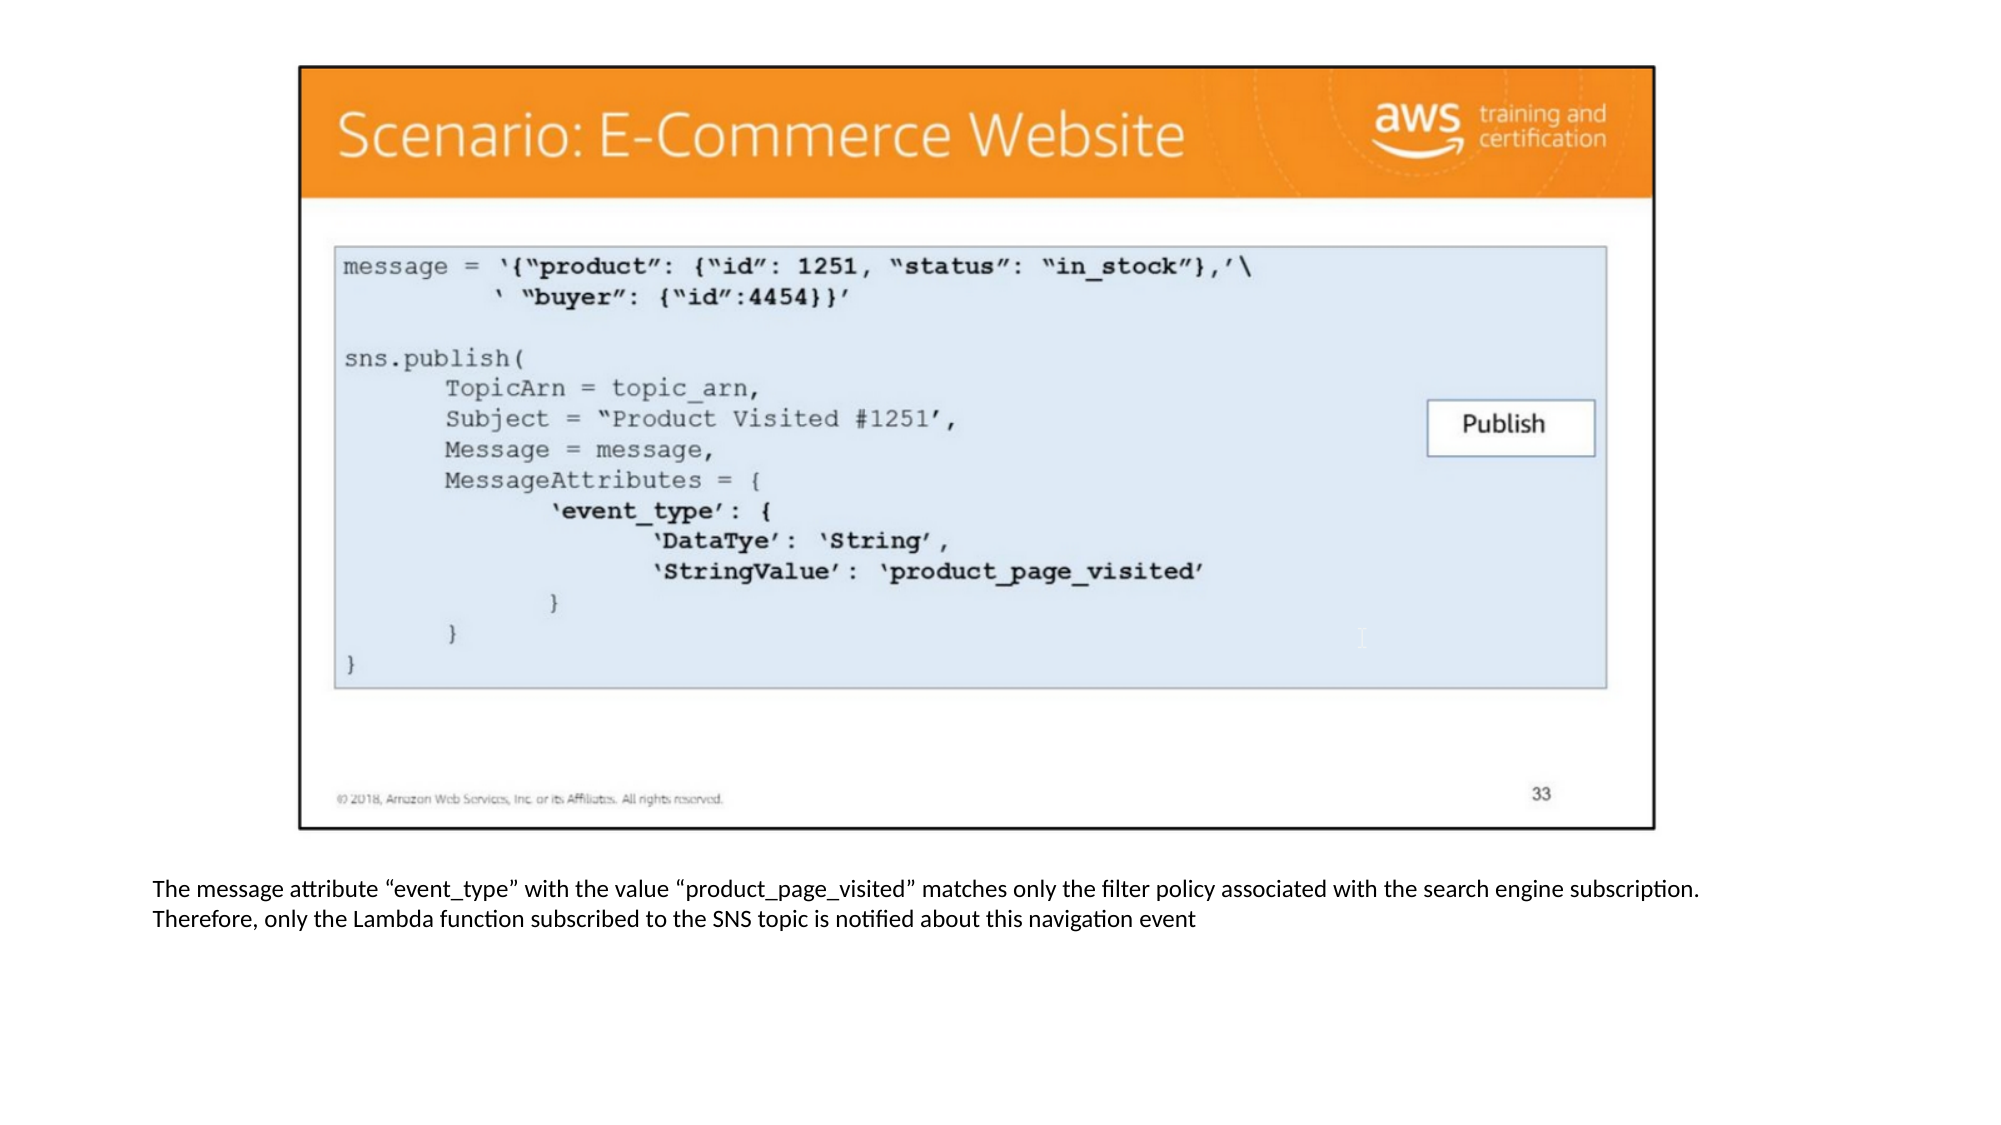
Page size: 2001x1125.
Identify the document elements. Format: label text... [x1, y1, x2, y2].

text_box The message attribute “event_type” with the value “product_page_visited” matches only the filter policy associated with the search engine subscription. Therefore, only the Lambda function subscribed to the SNS topic is notified about this navigation event [137, 864, 1725, 985]
picture [292, 59, 1662, 843]
